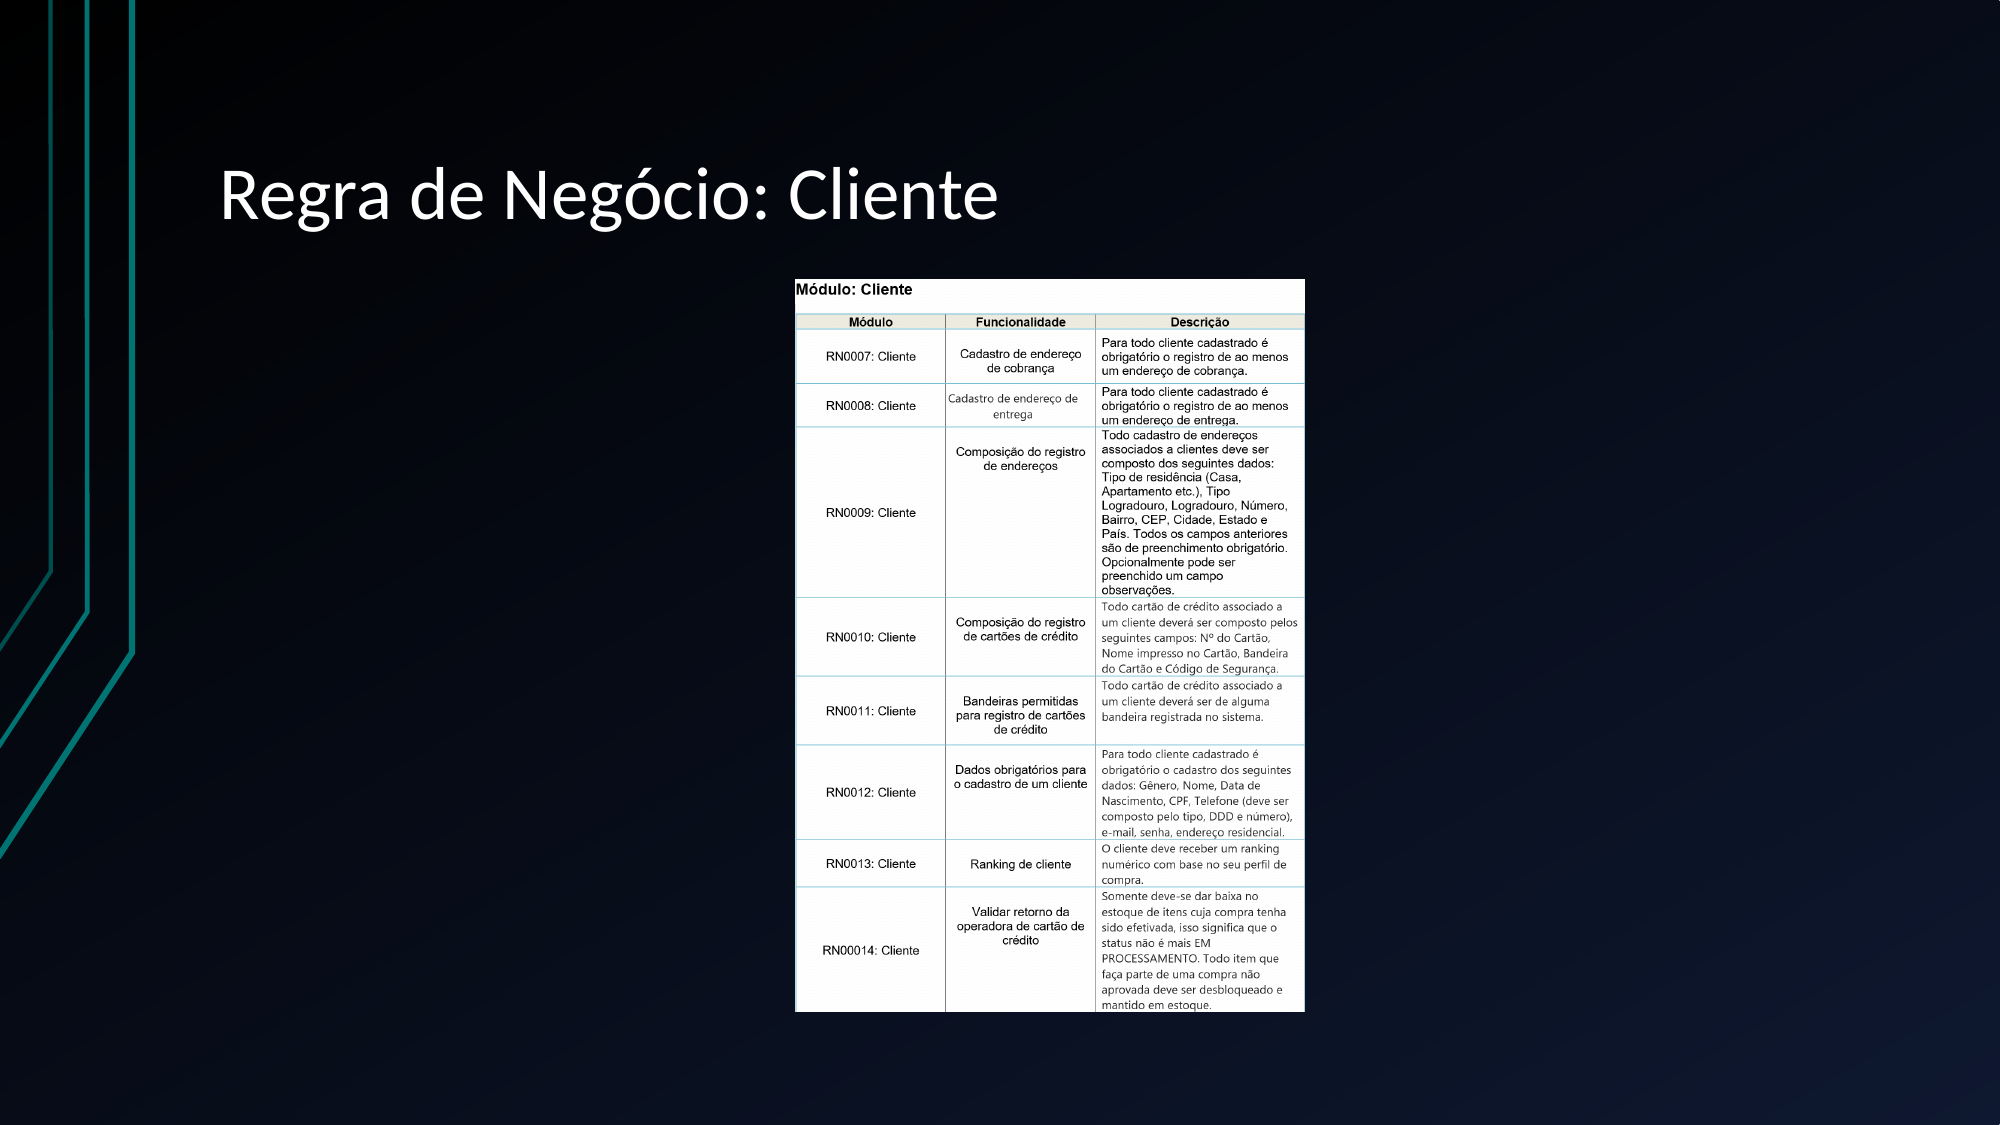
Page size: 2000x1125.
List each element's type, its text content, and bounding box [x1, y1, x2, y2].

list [795, 278, 1305, 1012]
title Regra de Negócio: Cliente [199, 45, 1900, 246]
